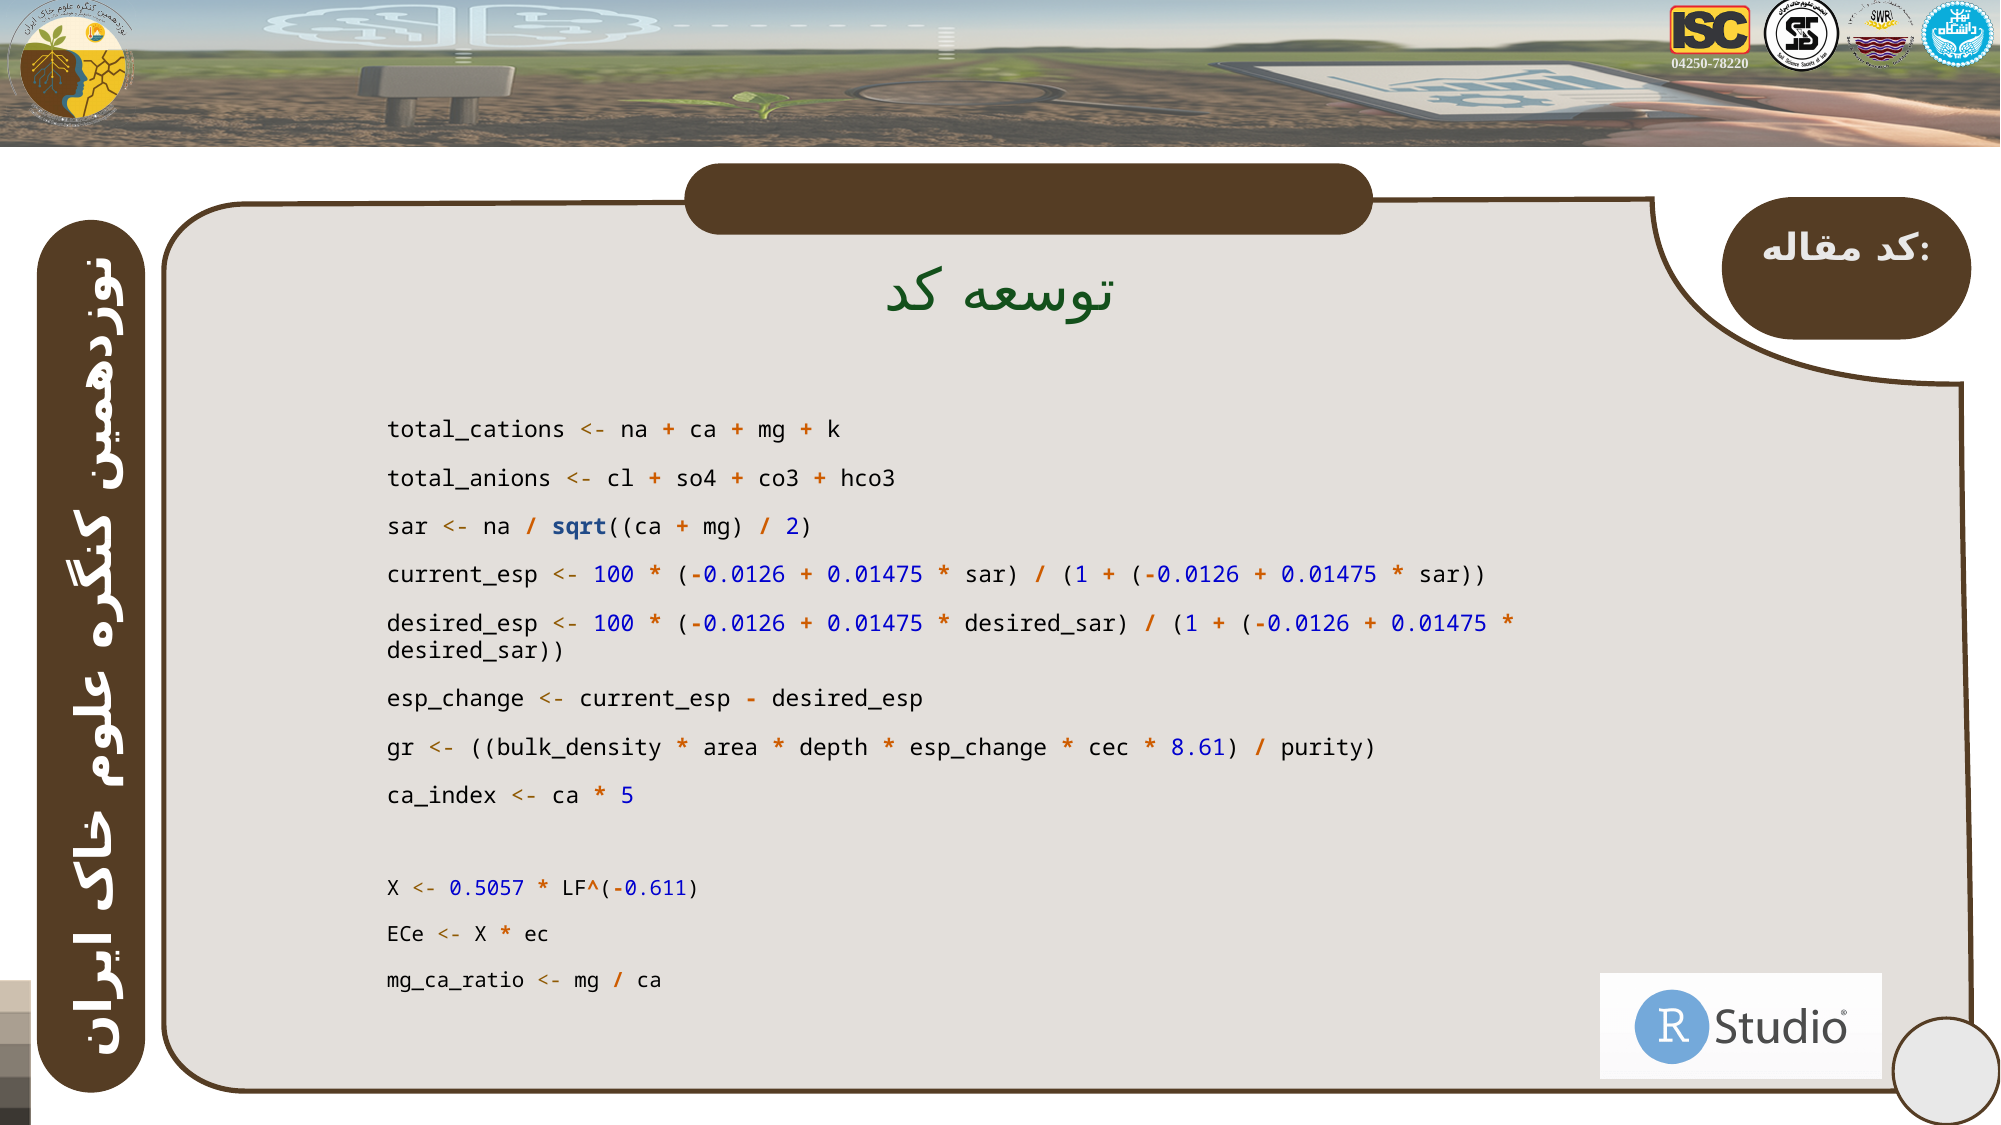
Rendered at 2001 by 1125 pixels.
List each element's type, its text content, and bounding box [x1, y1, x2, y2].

text_box total_cations <- na + ca + mg + k total_anions <- cl + so4 + co3 + hco3 sar <- na / sqrt((ca + mg) / 2) current_esp <- 100 * (-0.0126 + 0.01475 * sar) / (1 + (-0.0126 + 0.01475 * sar)) desired_esp <- 100 * (-0.0126 + 0.01475 * desired_sar) / (1 + (-0.0126 + 0.01475 * desired_sar)) esp_change <- current_esp - desired_esp gr <- ((bulk_density * area * depth * esp_change * cec * 8.61) / purity) ca_index <- ca * 5 X <- 0.5057 * LF^(-0.611) ECe <- X * ec mg_ca_ratio <- mg / ca [372, 407, 1628, 1047]
picture [1659, 0, 2000, 80]
table_cell تعرق نسبی 60 [0, 0, 2000, 147]
picture [1600, 972, 1882, 1080]
text_box توسعه کد [673, 244, 1327, 330]
picture [6, 0, 136, 127]
